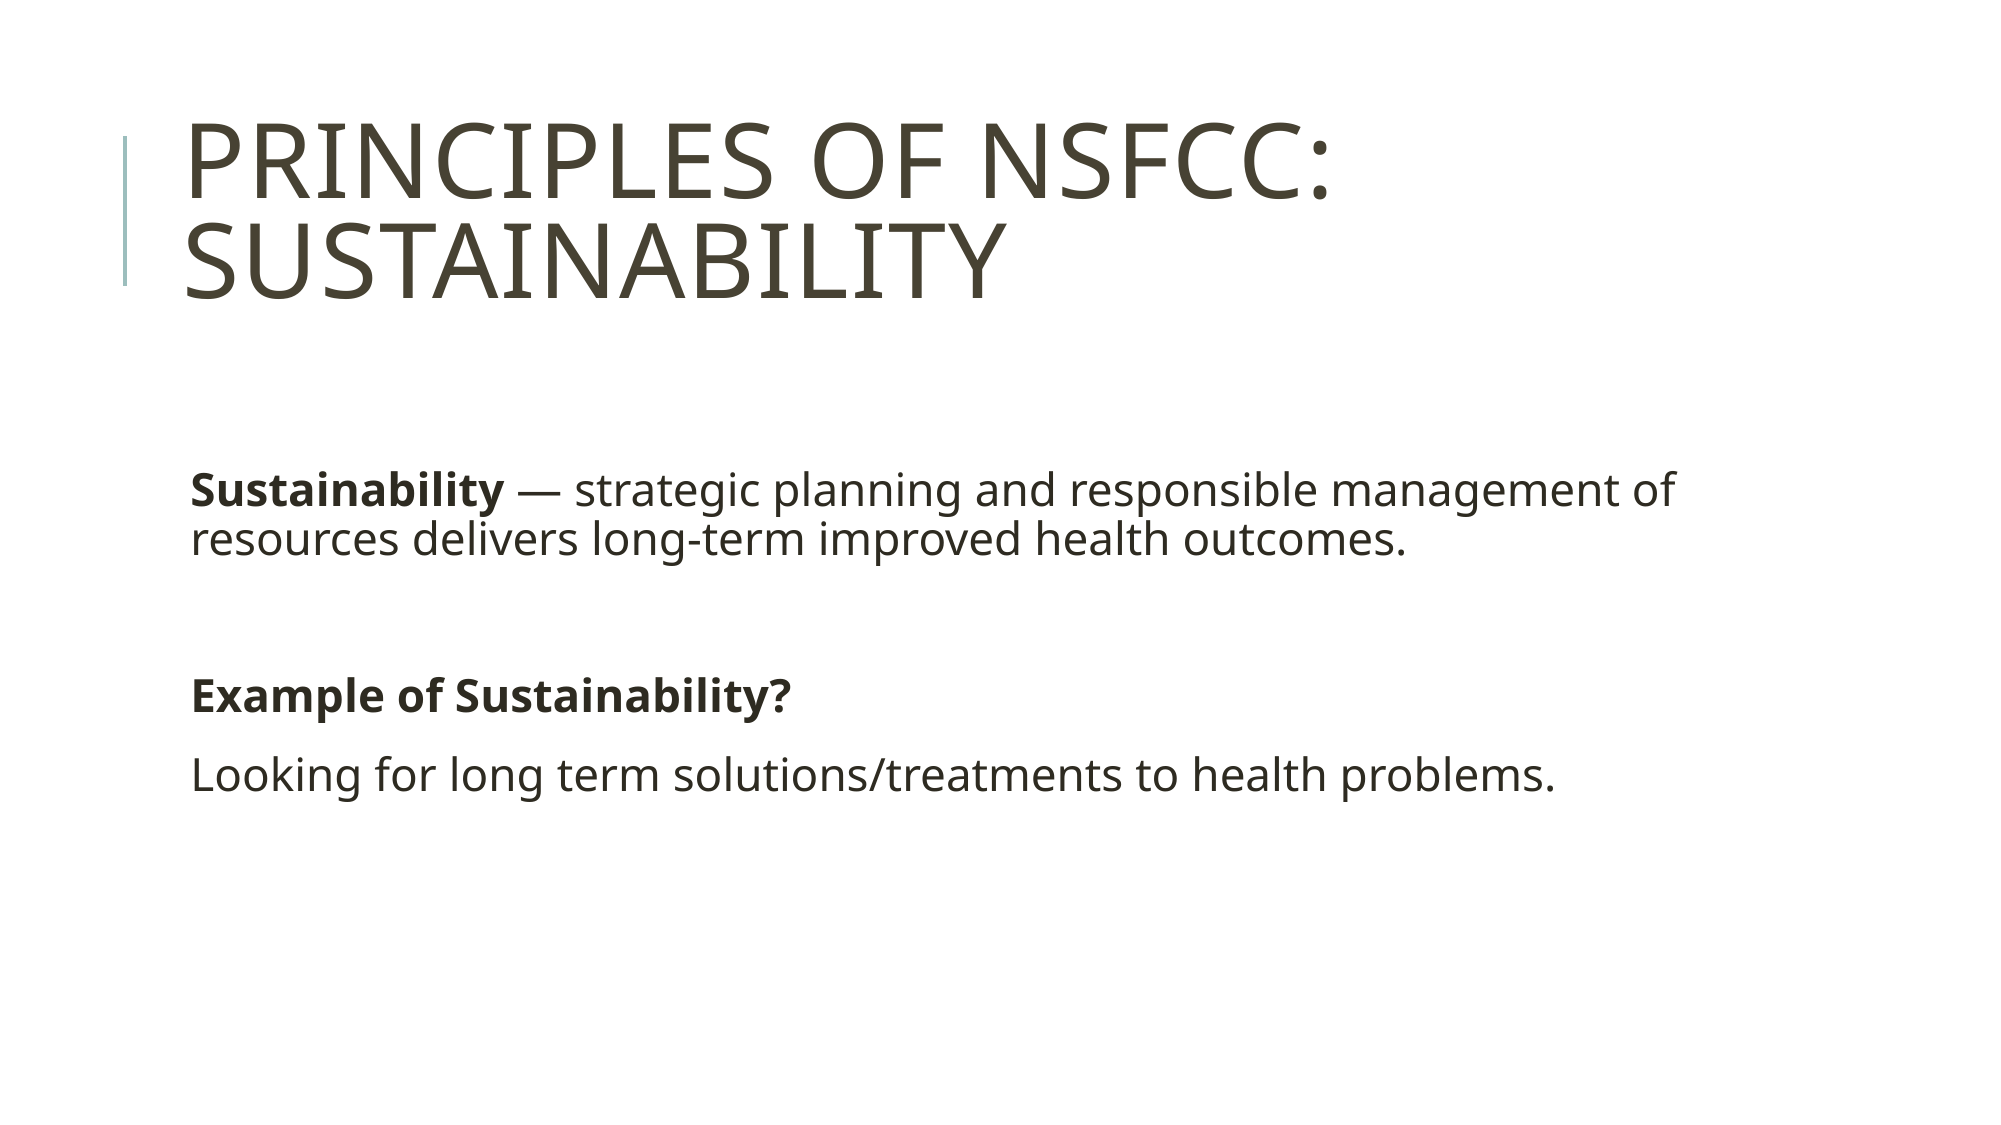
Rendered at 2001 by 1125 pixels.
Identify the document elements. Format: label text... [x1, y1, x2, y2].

title Principles of nsfcc: sustainability [168, 96, 1763, 342]
list Sustainability — strategic planning and responsible management of resources delivers long-term improved health outcomes. Example of Sustainability? Looking for long term solutions/treatments to health problems. [168, 375, 1763, 1035]
